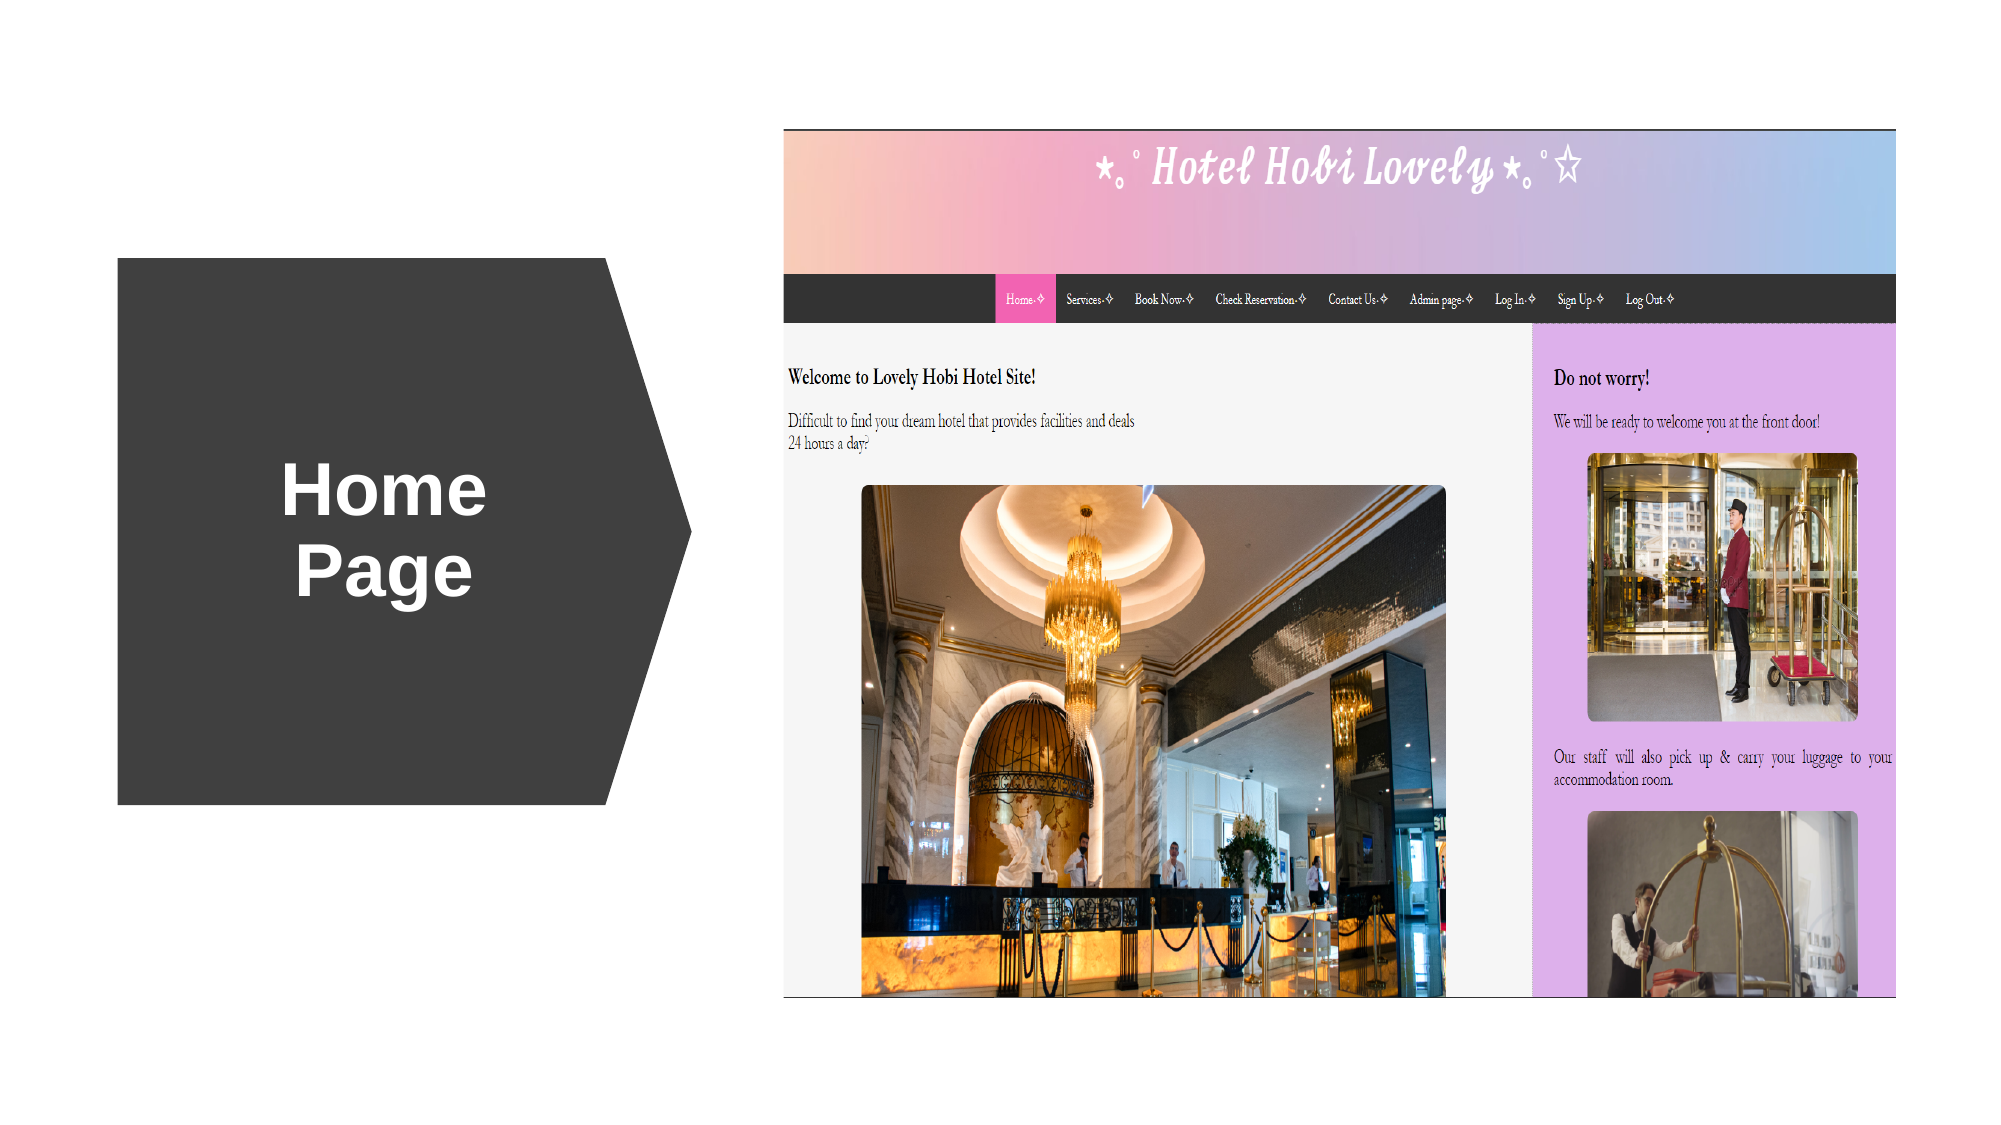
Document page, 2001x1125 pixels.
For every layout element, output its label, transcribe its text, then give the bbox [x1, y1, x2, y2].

text_box Home Page [168, 322, 601, 741]
text_box [115, 256, 694, 808]
picture [783, 128, 1897, 998]
